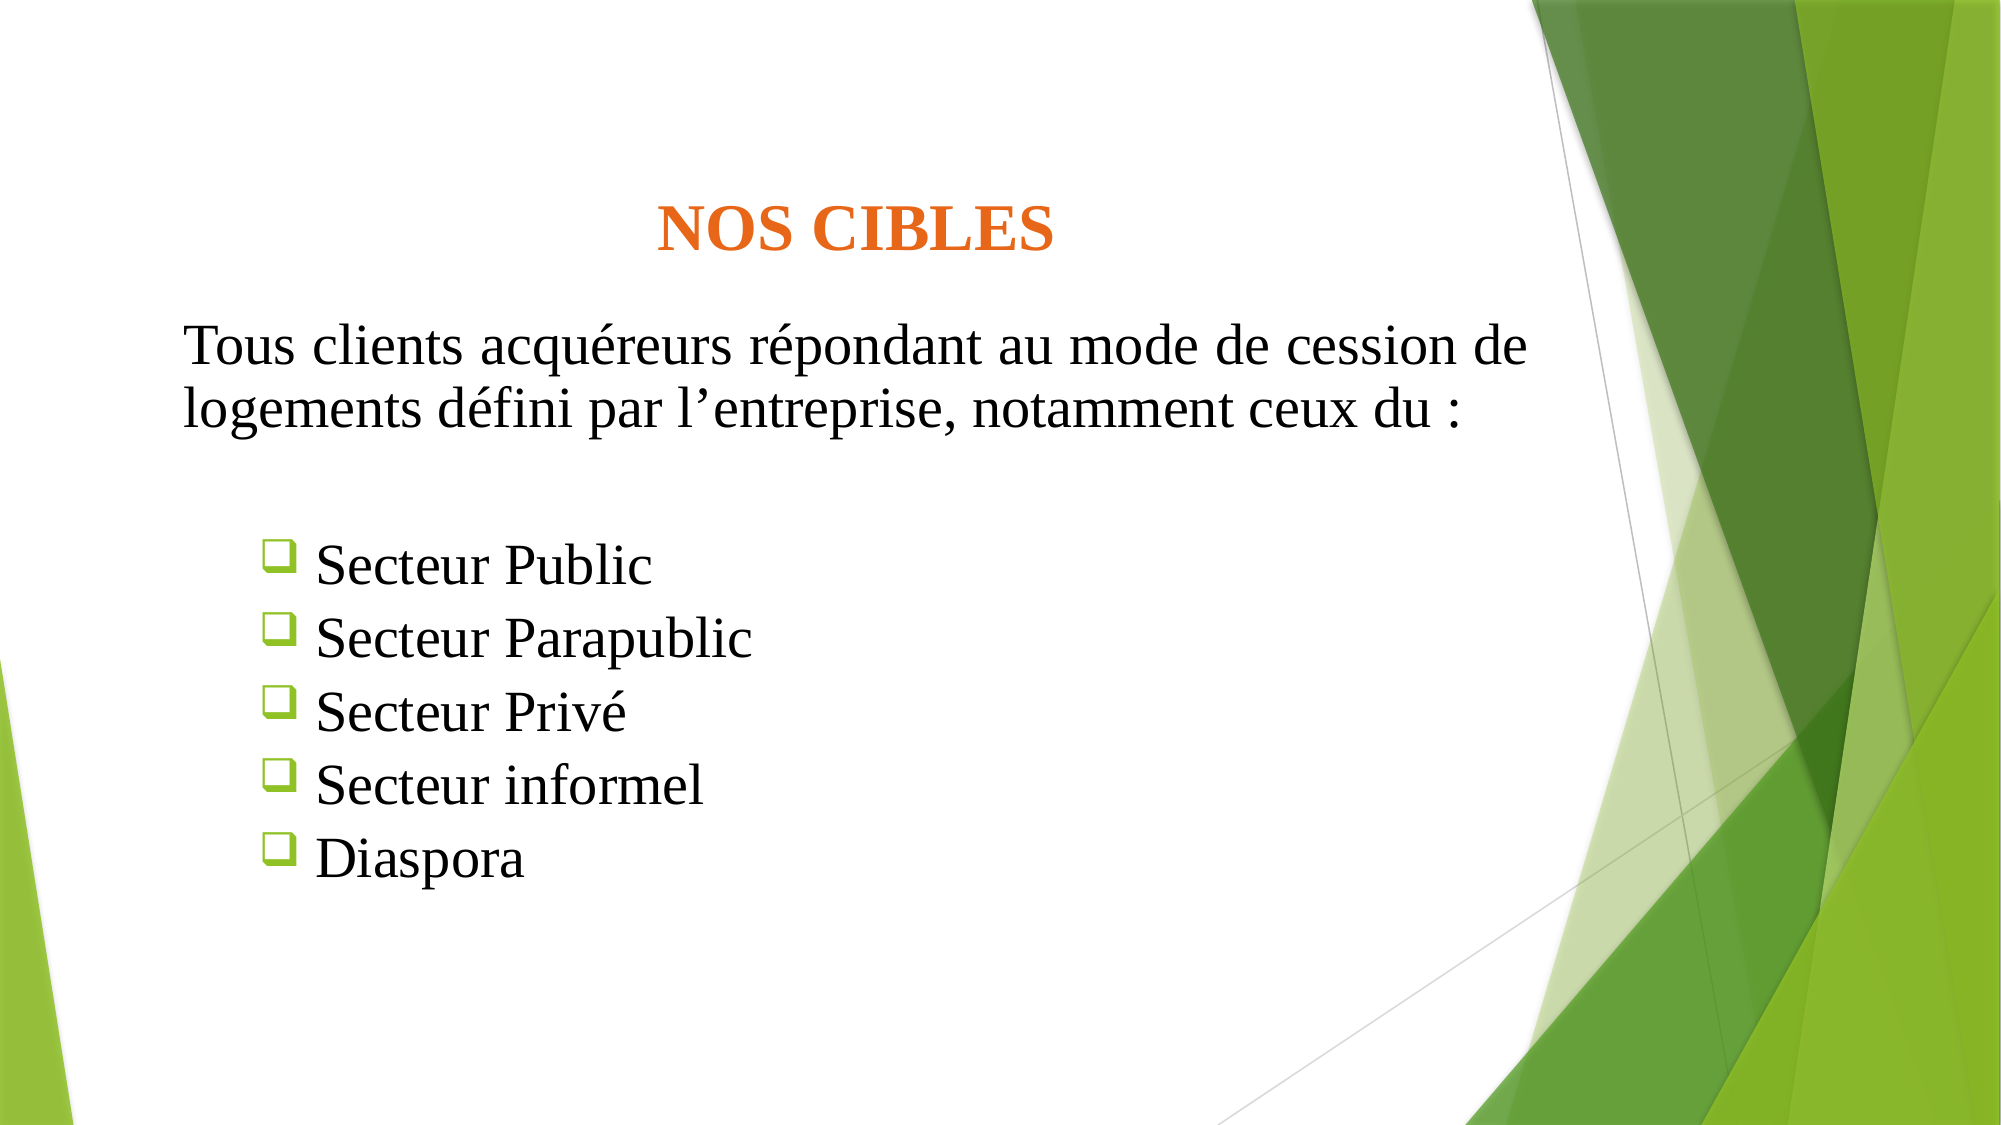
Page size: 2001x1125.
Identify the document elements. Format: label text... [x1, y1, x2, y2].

list Tous clients acquéreurs répondant au mode de cession de logements défini par l’entreprise, notamment ceux du : Secteur Public Secteur Parapublic Secteur Privé Secteur informel Diaspora [168, 307, 1545, 917]
title NOS CIBLES [168, 175, 1545, 282]
